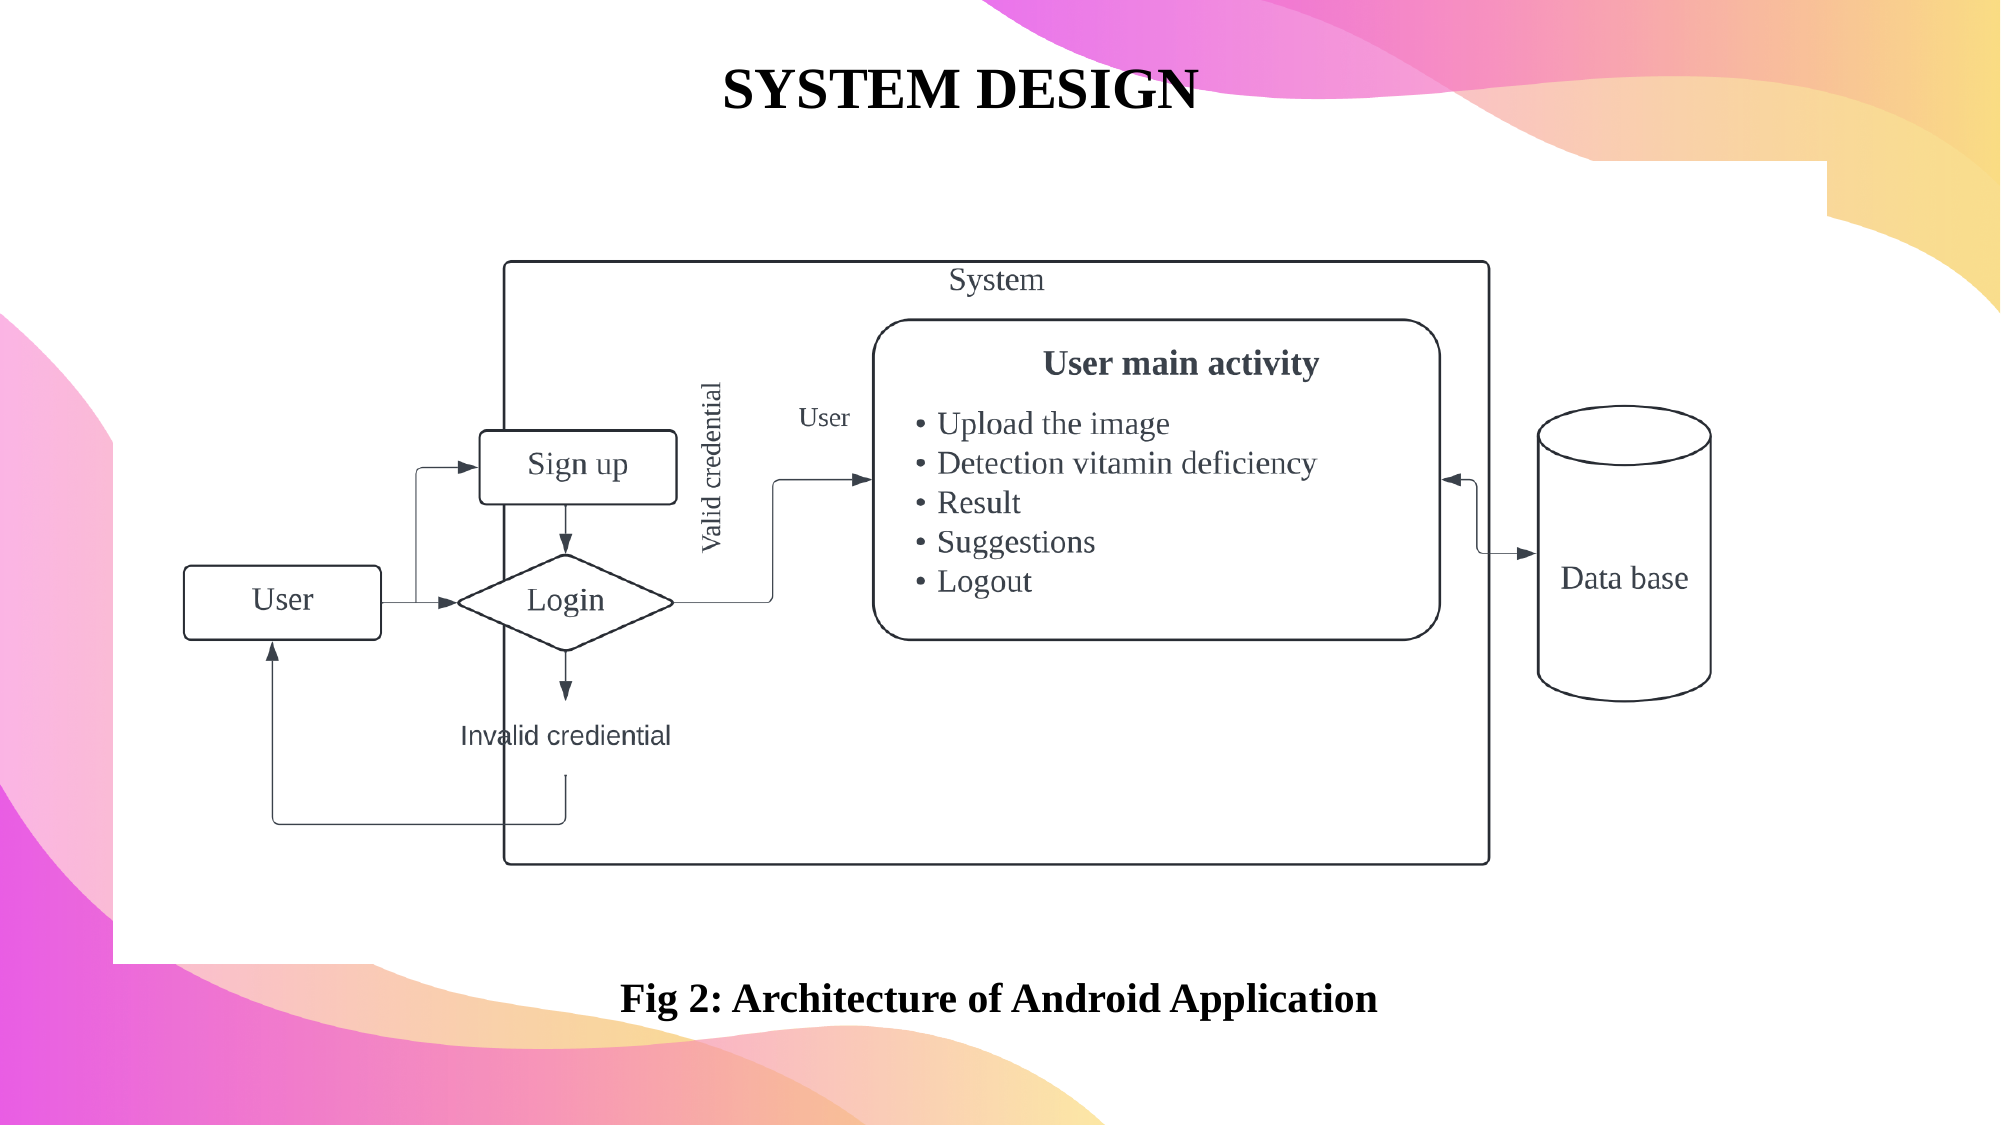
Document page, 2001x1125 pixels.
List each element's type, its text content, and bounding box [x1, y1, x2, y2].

text_box SYSTEM DESIGN [707, 43, 1233, 128]
text_box Fig 2: Architecture of Android Application [605, 964, 1395, 1029]
picture [0, 0, 2001, 1125]
